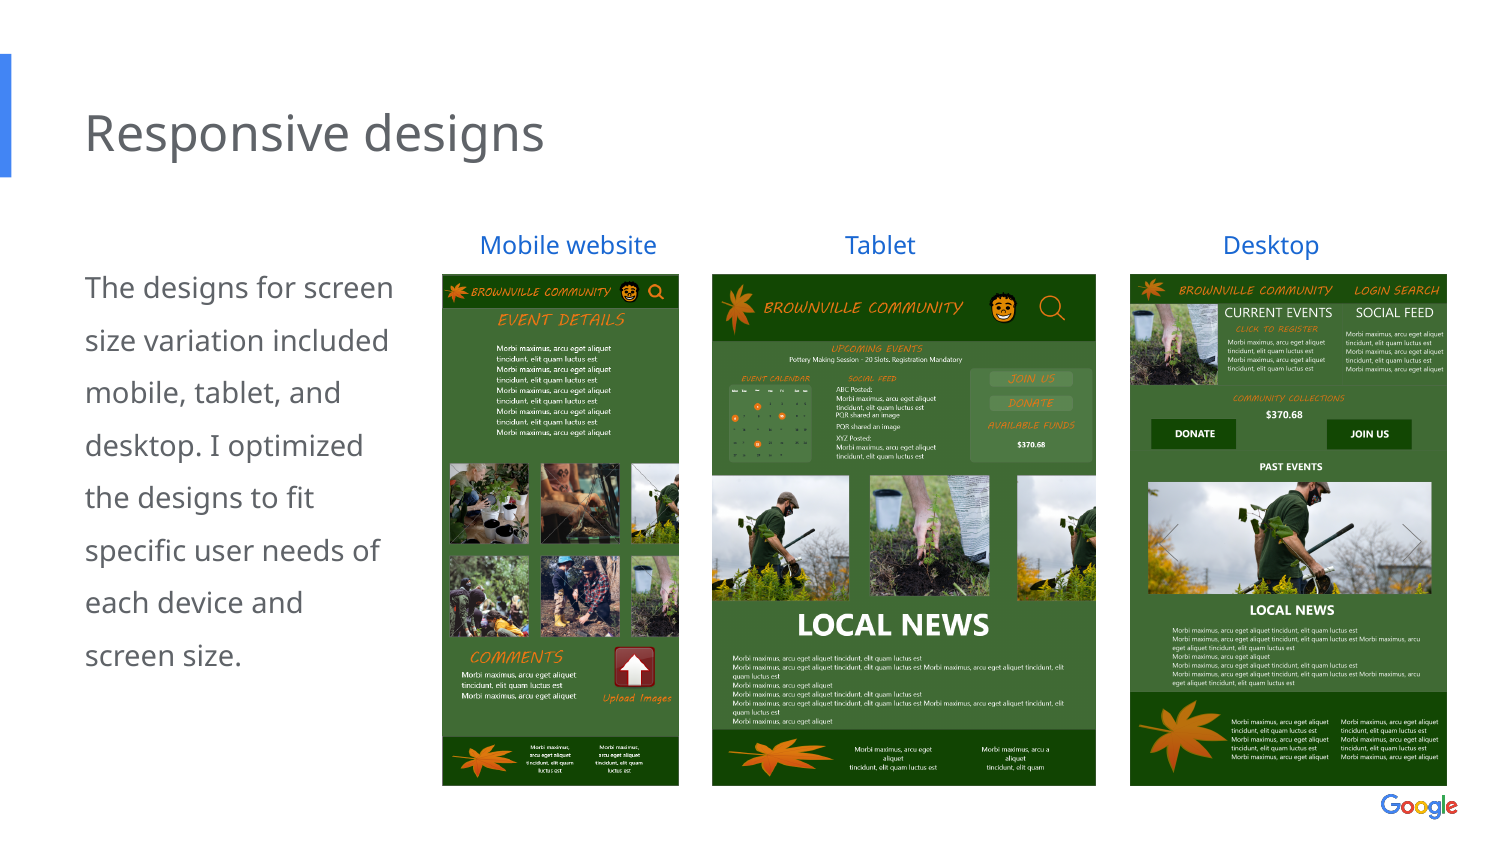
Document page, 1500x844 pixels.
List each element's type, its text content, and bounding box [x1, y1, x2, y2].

picture [1130, 274, 1447, 786]
text_box Responsive designs [84, 85, 1234, 176]
text_box Desktop [1130, 214, 1420, 274]
picture [441, 274, 679, 786]
text_box Mobile website [424, 214, 713, 275]
text_box The designs for screen size variation included mobile, tablet, and desktop. I optimized the designs to fit specific user needs of each device and screen size. [84, 237, 412, 687]
text_box Tablet [736, 214, 1026, 273]
picture [712, 274, 1096, 786]
picture [1381, 794, 1458, 820]
